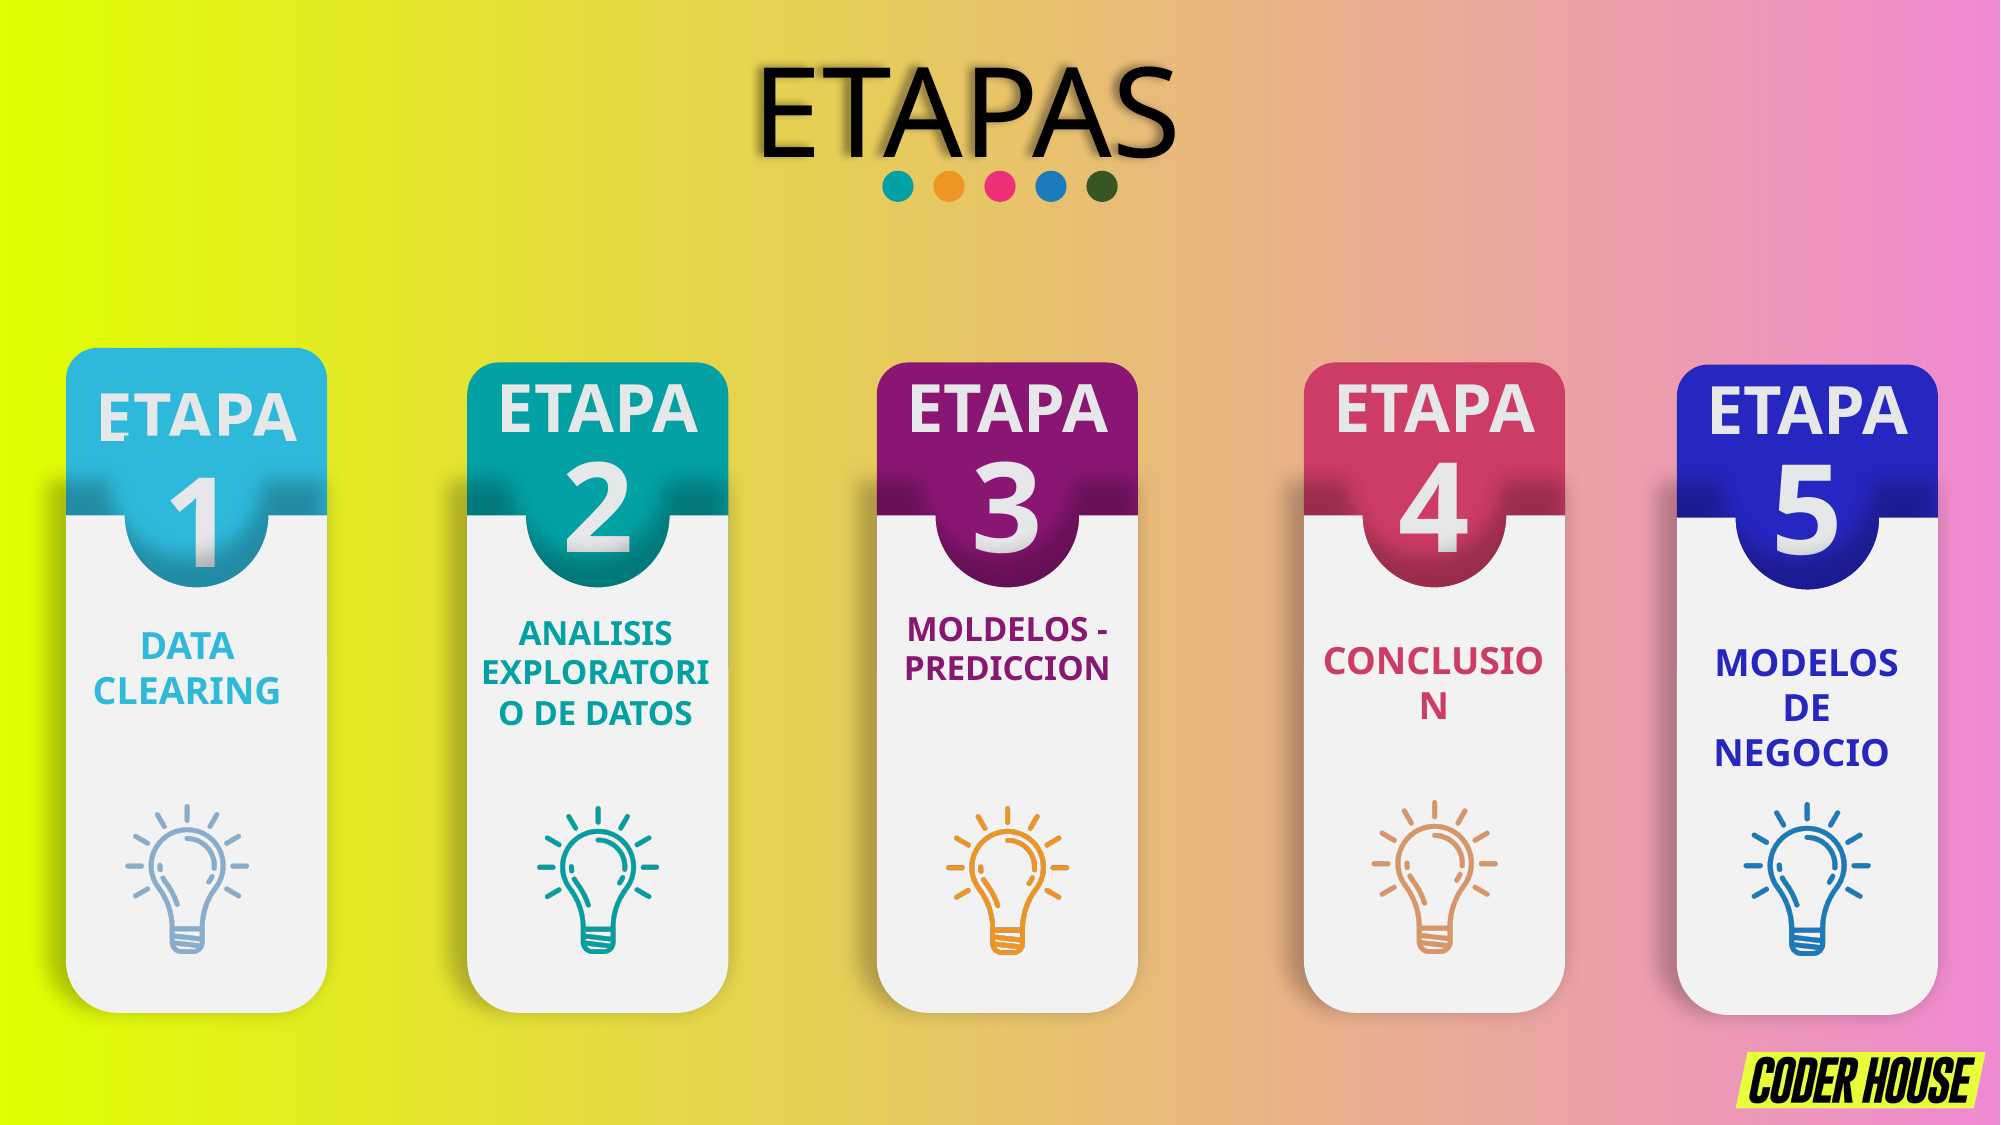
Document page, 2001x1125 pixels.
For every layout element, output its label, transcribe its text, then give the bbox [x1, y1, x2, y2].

picture [1358, 800, 1511, 954]
picture [524, 806, 672, 954]
picture [112, 804, 262, 954]
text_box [876, 600, 1138, 731]
text_box [466, 669, 730, 1014]
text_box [1303, 629, 1565, 731]
text_box ETAPAS [370, 24, 1565, 190]
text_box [859, 358, 1156, 669]
text_box [875, 669, 1139, 1014]
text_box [882, 170, 1118, 202]
text_box [64, 514, 329, 1014]
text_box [449, 358, 746, 669]
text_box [65, 347, 328, 655]
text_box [1286, 358, 1583, 669]
picture [1730, 1043, 1991, 1117]
picture [1730, 802, 1884, 956]
picture [932, 806, 1082, 955]
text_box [56, 614, 318, 731]
text_box [1675, 671, 1939, 1017]
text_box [1676, 631, 1938, 738]
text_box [1659, 360, 1956, 671]
text_box [1302, 669, 1567, 1014]
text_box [464, 604, 727, 742]
